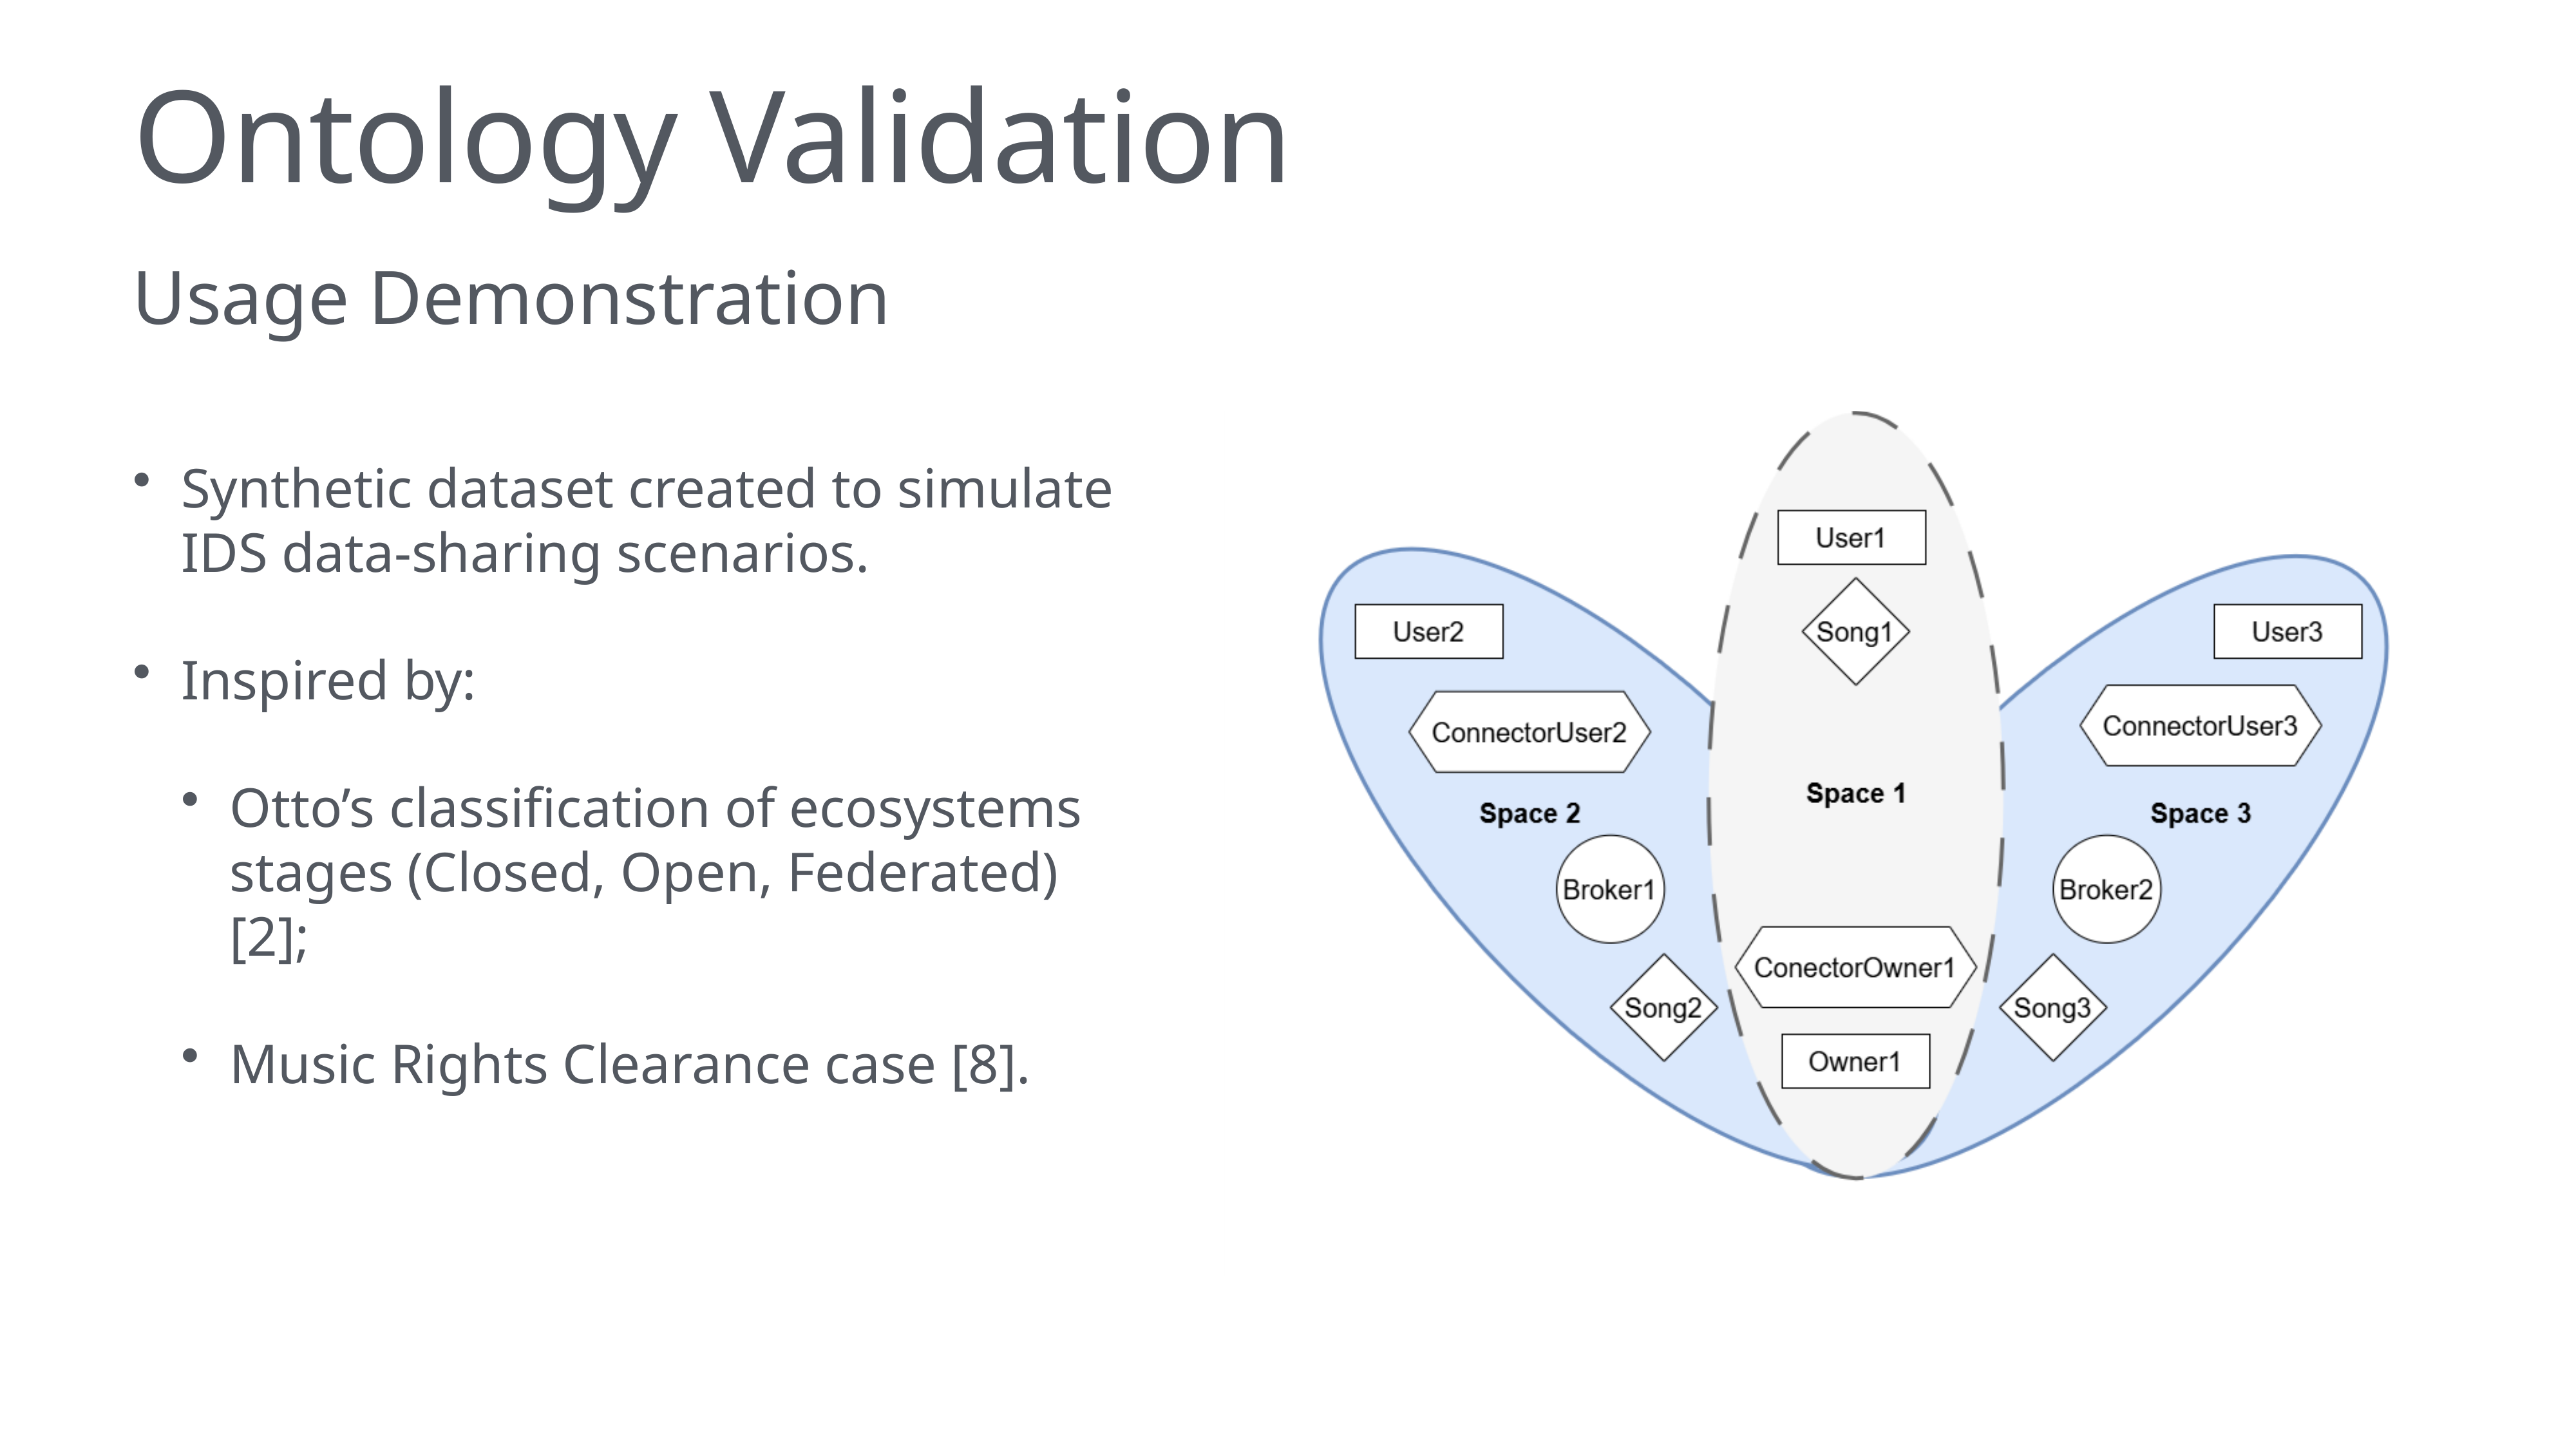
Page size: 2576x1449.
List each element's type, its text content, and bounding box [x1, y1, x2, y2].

list Usage Demonstration [127, 246, 2449, 352]
title Ontology Validation [127, 66, 2449, 246]
list Synthetic dataset created to simulate IDS data-sharing scenarios. Inspired by: Otto’s classification of ecosystems stages (Closed, Open, Federated) [2]; Music Rights Clearance case [8]. [127, 448, 1143, 1238]
picture [1224, 411, 2487, 1276]
